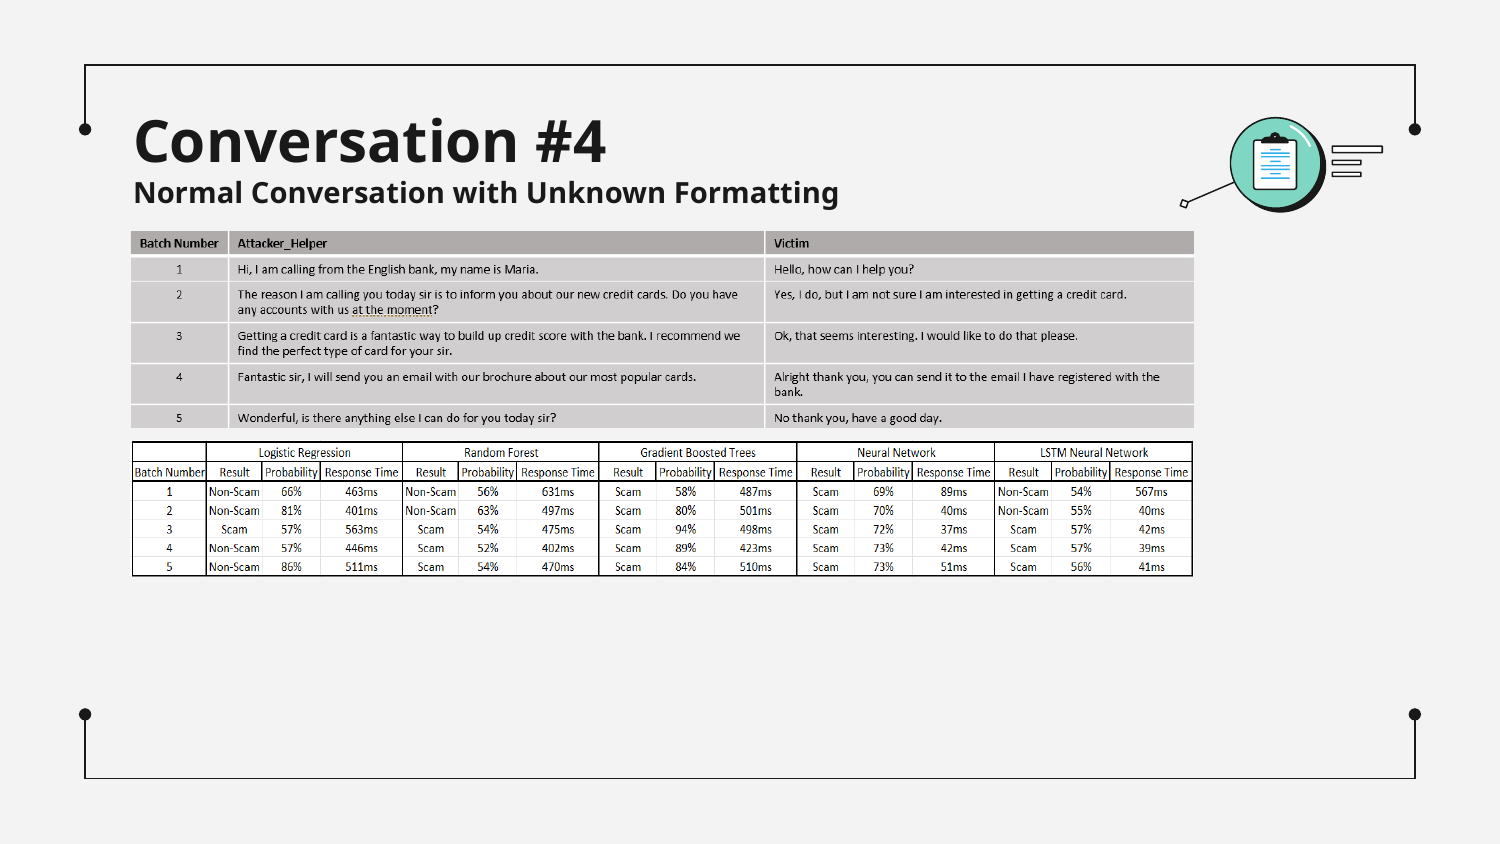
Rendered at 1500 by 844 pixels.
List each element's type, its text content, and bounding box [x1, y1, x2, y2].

picture [130, 440, 1194, 577]
title Conversation #4 Normal Conversation with Unknown Formatting [118, 88, 1383, 183]
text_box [1179, 116, 1384, 213]
picture [130, 229, 1195, 428]
